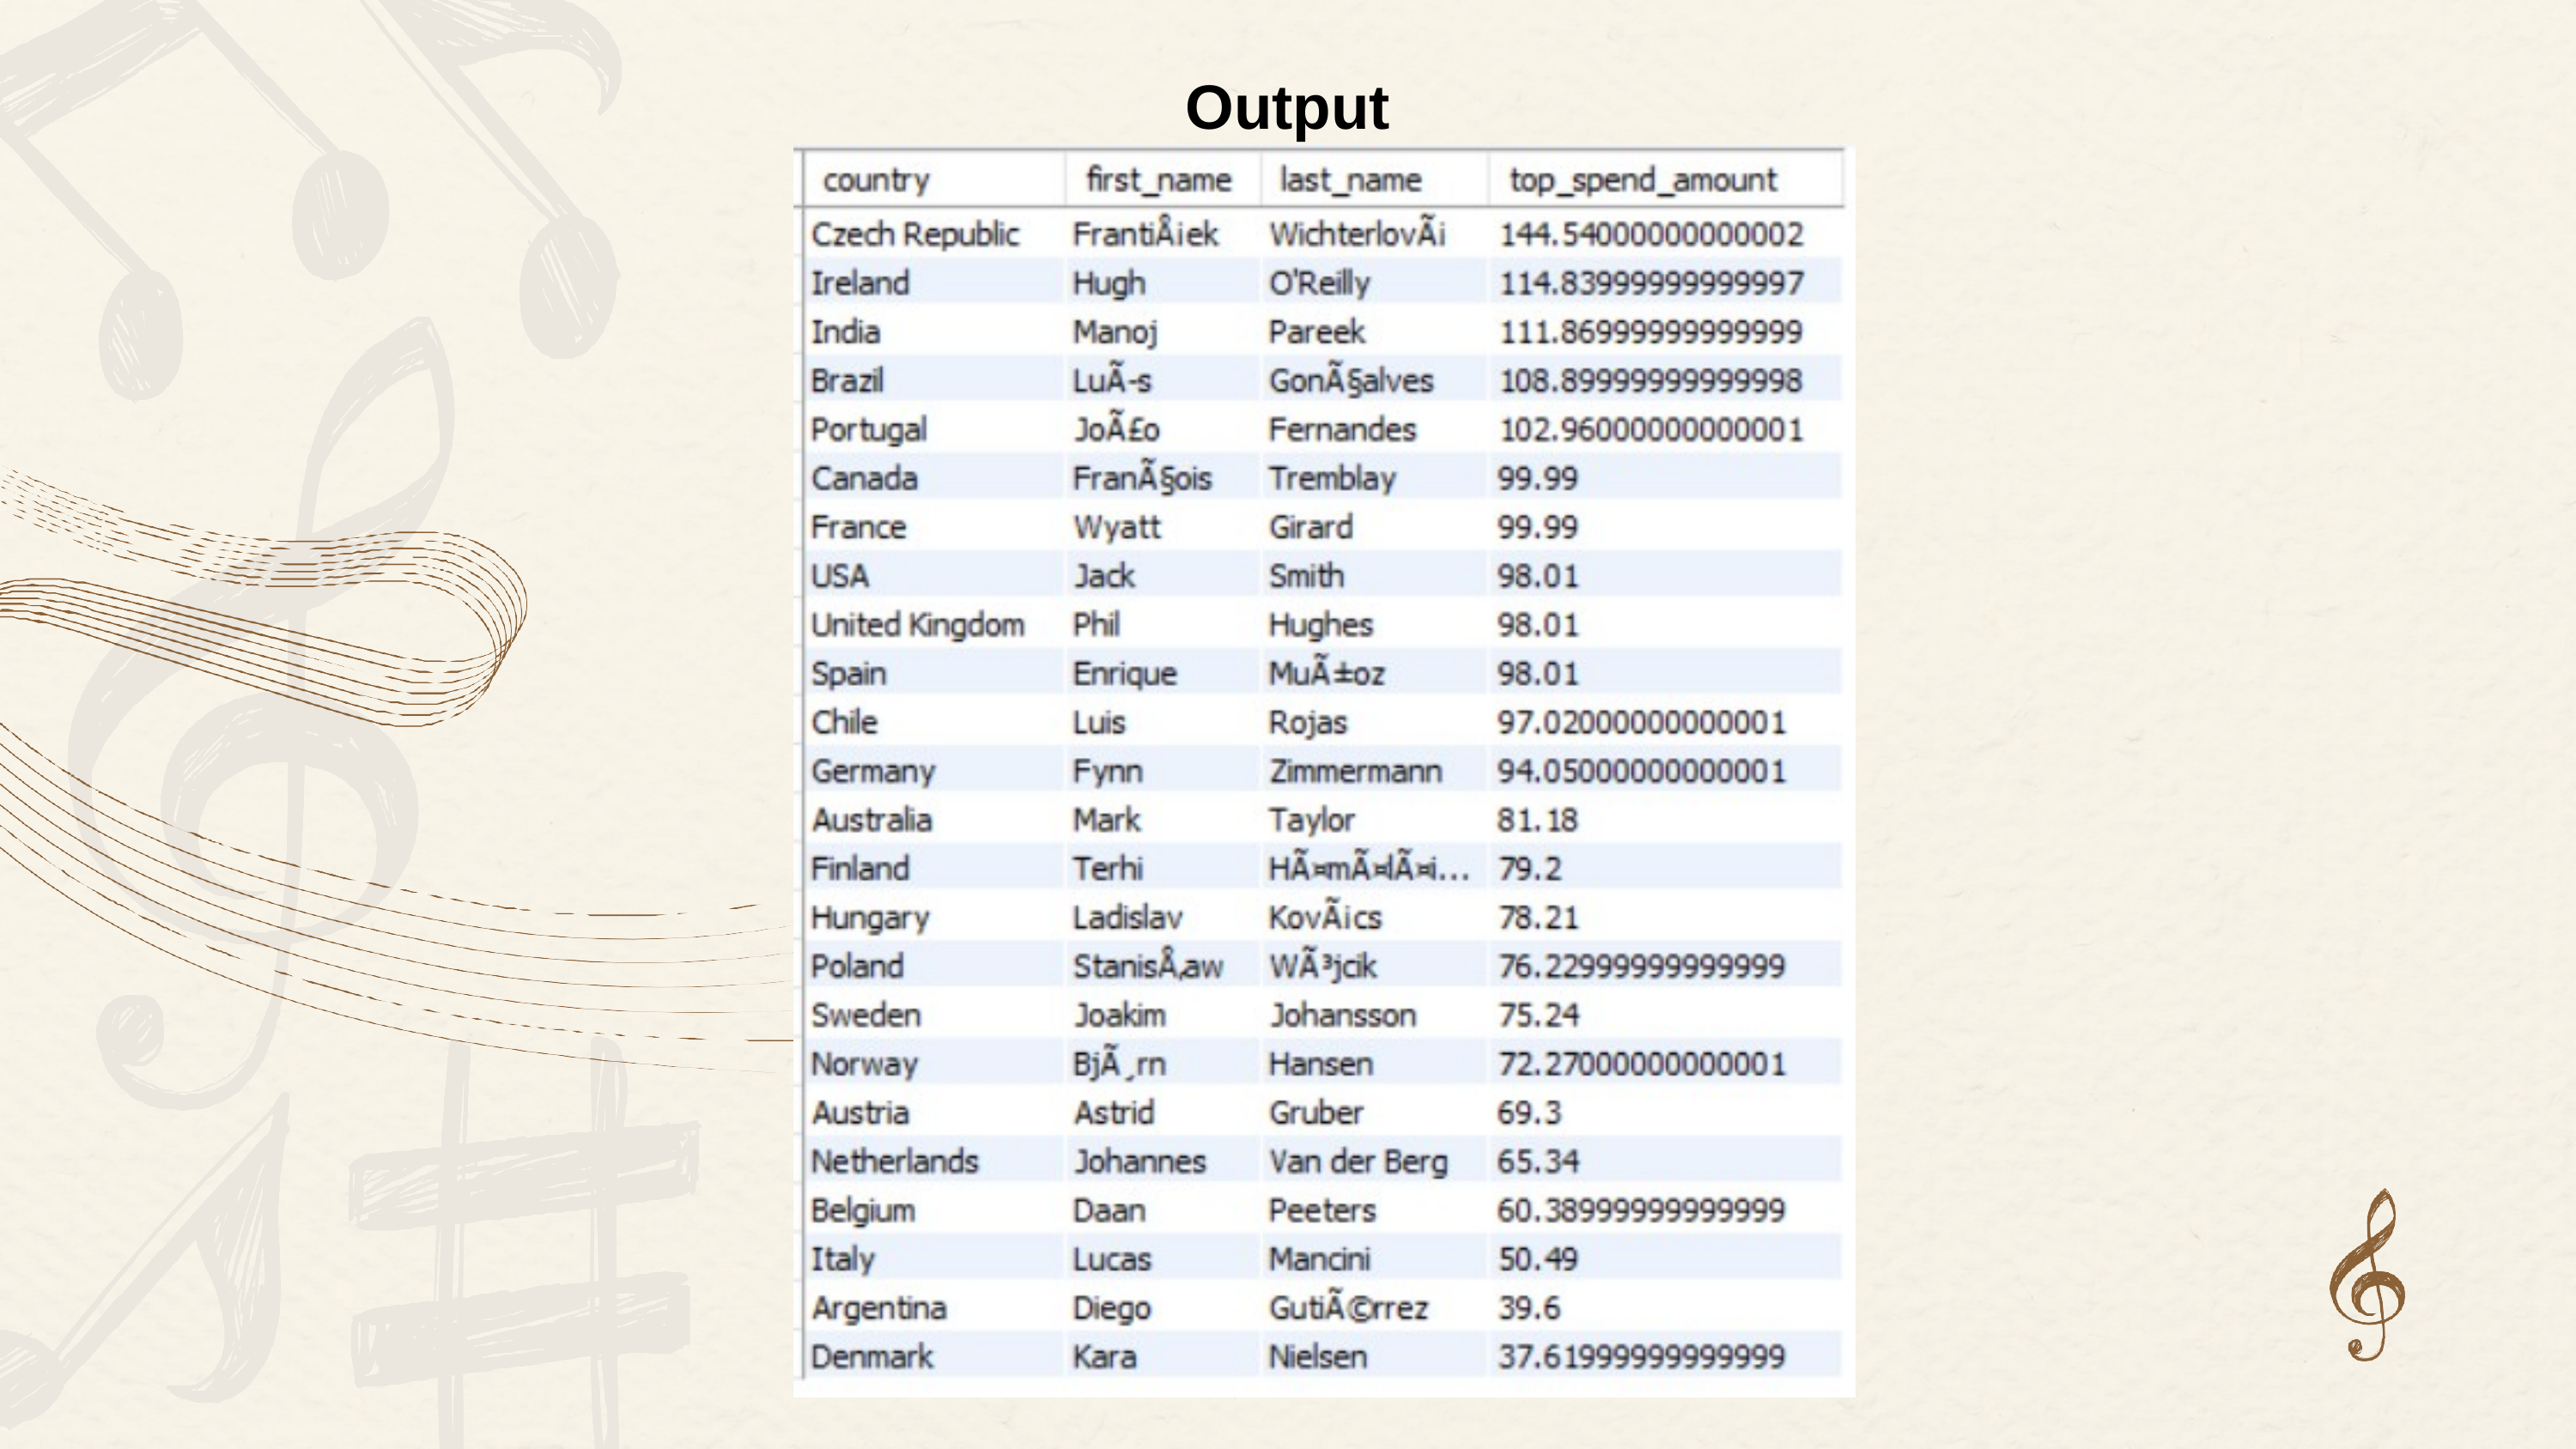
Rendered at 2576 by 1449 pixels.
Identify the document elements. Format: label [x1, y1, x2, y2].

picture [1856, 0, 2576, 1449]
text_box [0, 0, 1856, 1449]
